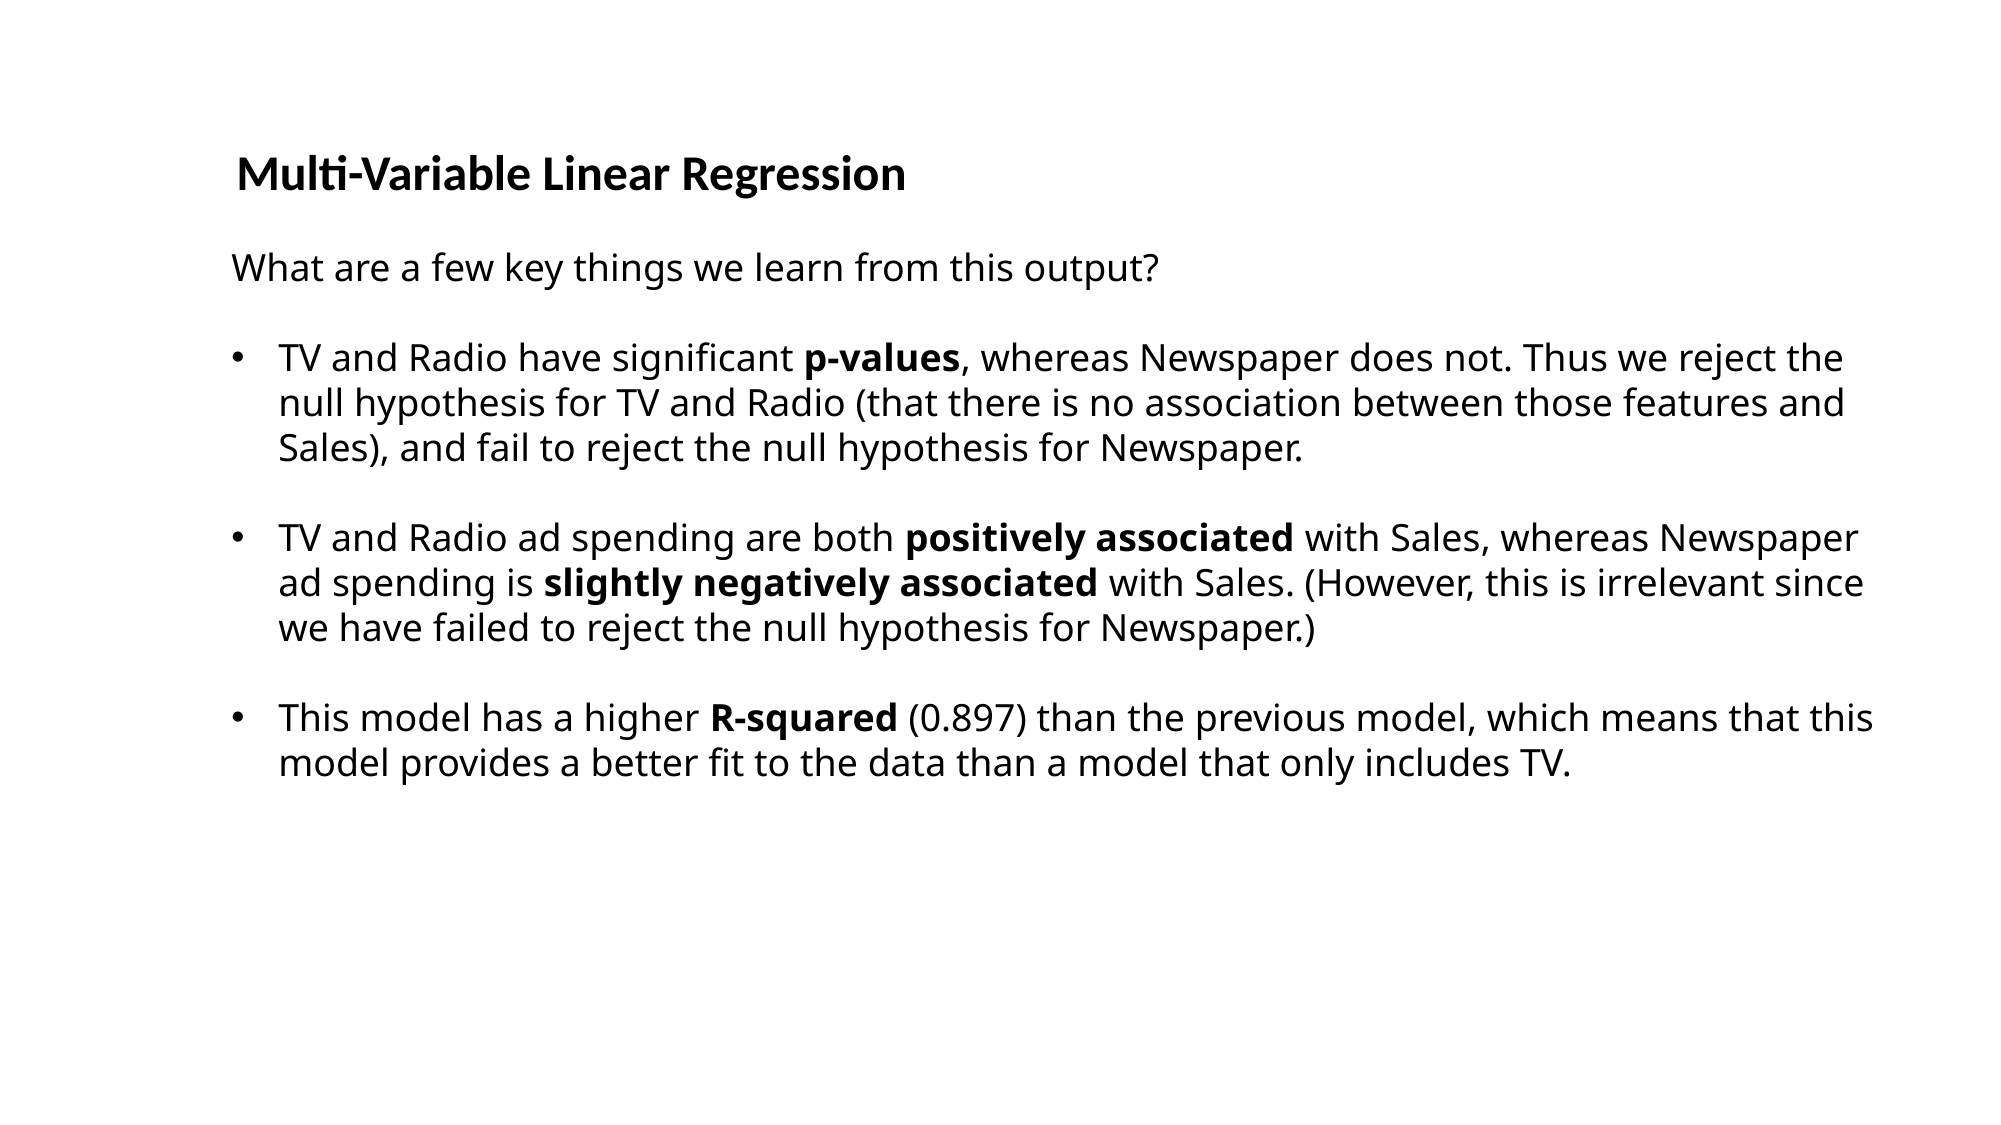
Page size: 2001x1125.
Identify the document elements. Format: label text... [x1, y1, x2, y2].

text_box What are a few key things we learn from this output? TV and Radio have significant p-values, whereas Newspaper does not. Thus we reject the null hypothesis for TV and Radio (that there is no association between those features and Sales), and fail to reject the null hypothesis for Newspaper. TV and Radio ad spending are both positively associated with Sales, whereas Newspaper ad spending is slightly negatively associated with Sales. (However, this is irrelevant since we have failed to reject the null hypothesis for Newspaper.) This model has a higher R-squared (0.897) than the previous model, which means that this model provides a better fit to the data than a model that only includes TV. [216, 236, 1925, 792]
text_box Multi-Variable Linear Regression [221, 133, 923, 208]
